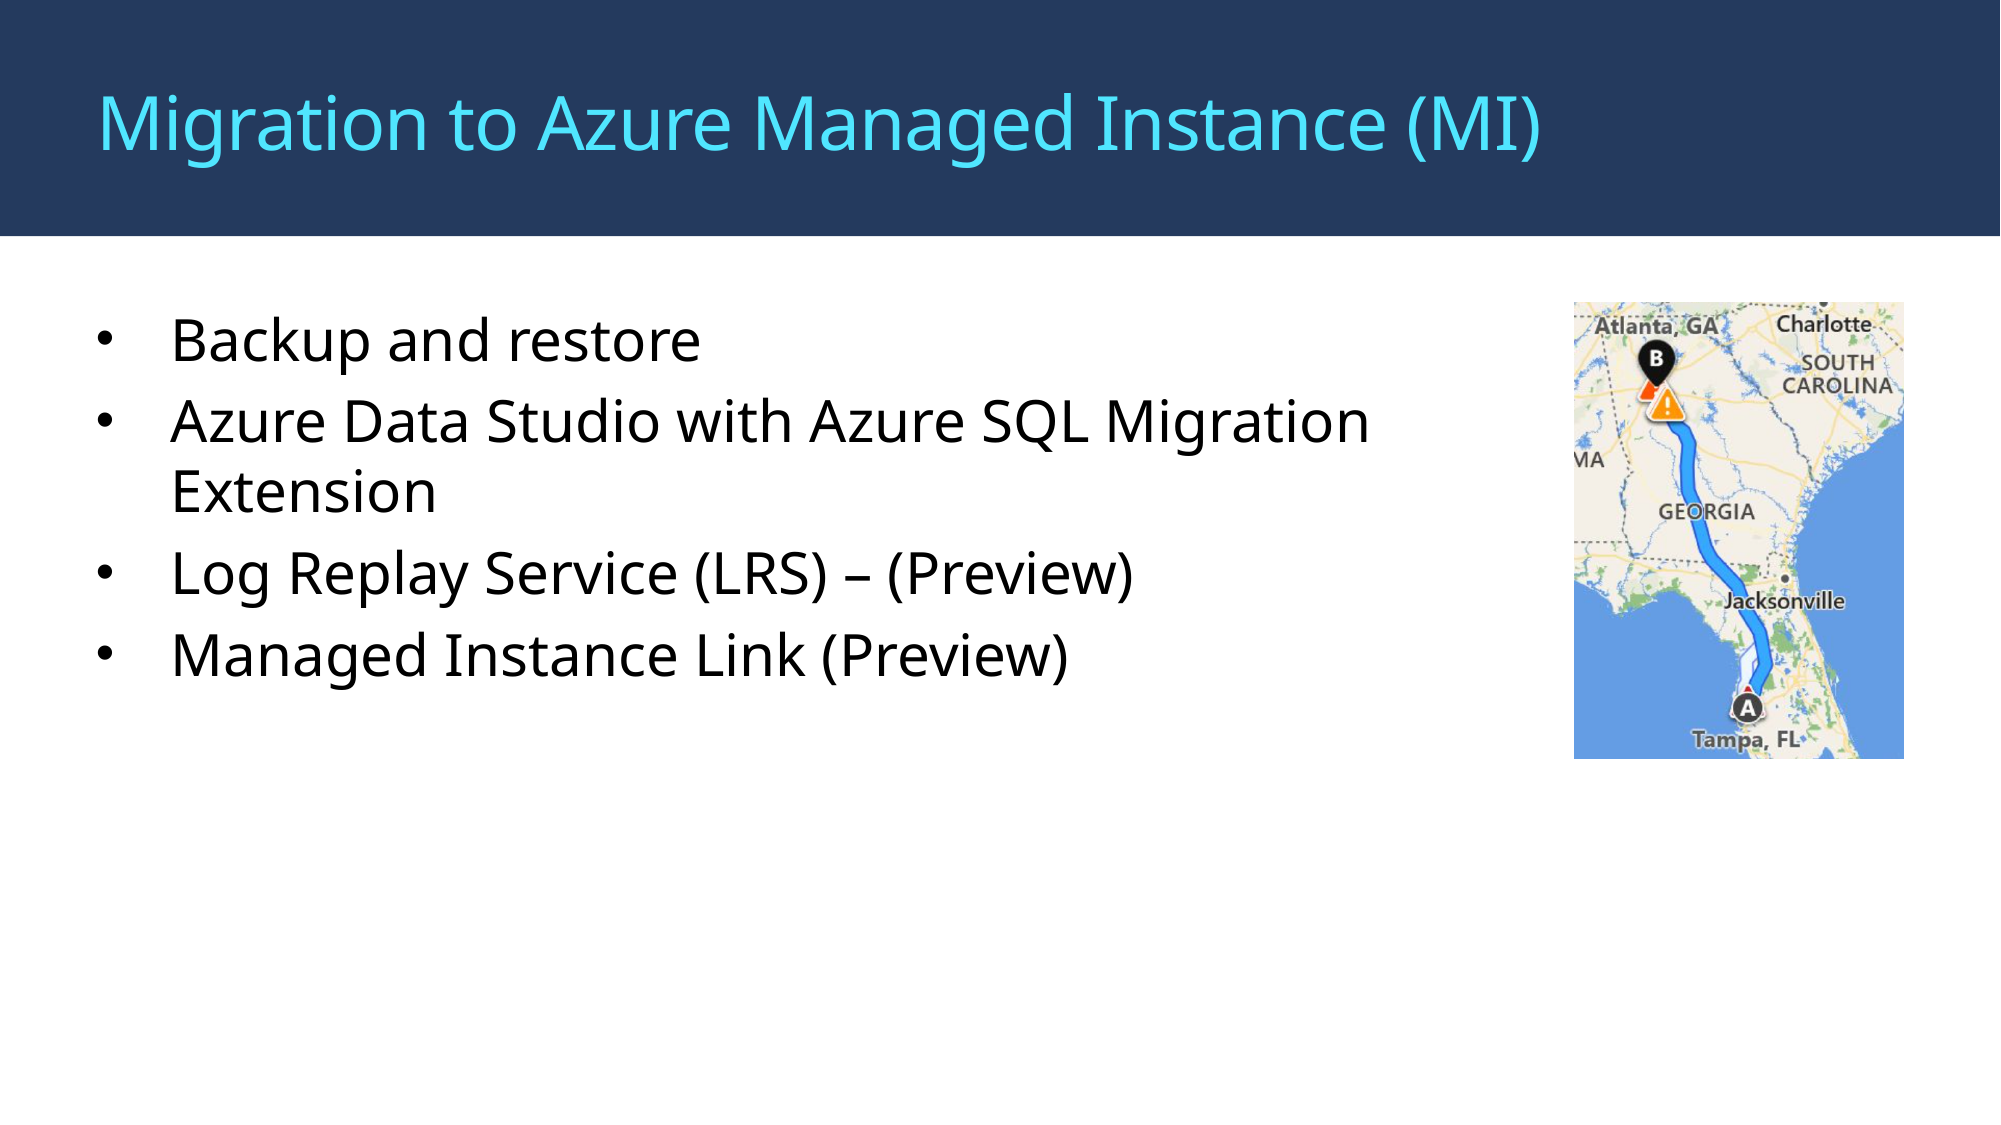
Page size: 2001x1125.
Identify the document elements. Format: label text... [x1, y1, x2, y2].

picture [1574, 302, 1905, 759]
title Migration to Azure Managed Instance (MI) [96, 75, 1904, 166]
list Backup and restore Azure Data Studio with Azure SQL Migration Extension Log Replay Service (LRS) – (Preview) Managed Instance Link (Preview) [95, 302, 1532, 699]
